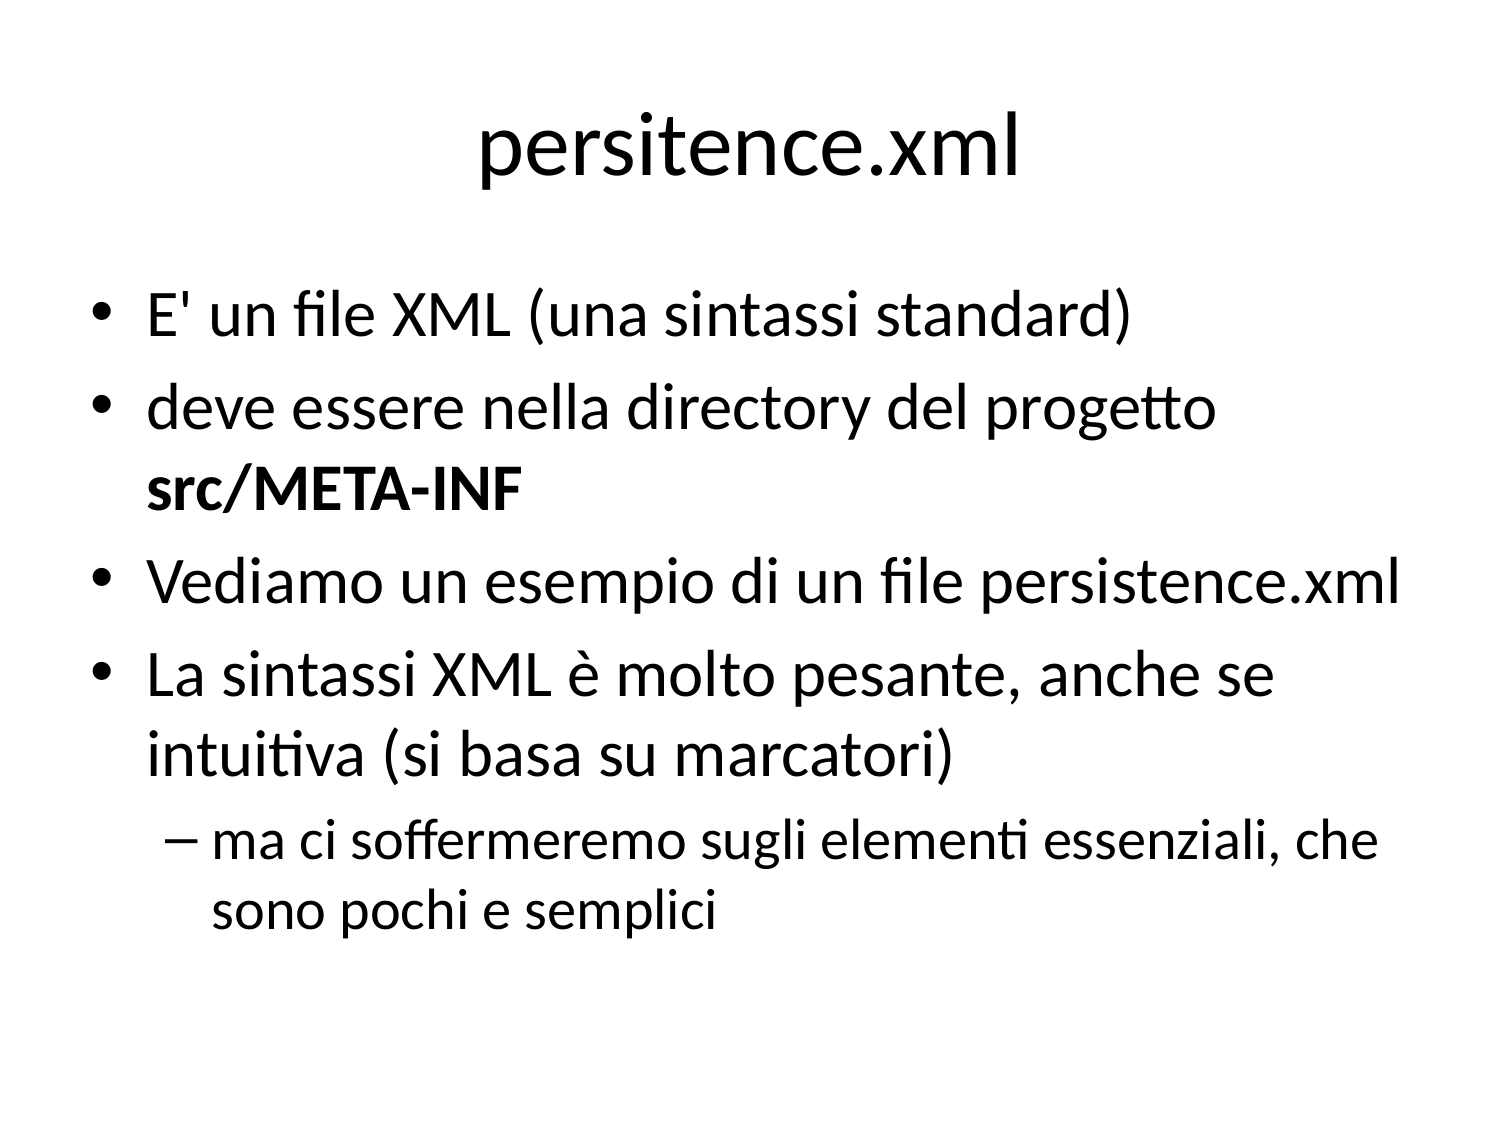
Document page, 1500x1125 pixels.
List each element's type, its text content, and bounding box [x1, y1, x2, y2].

list E' un file XML (una sintassi standard) deve essere nella directory del progetto src/META-INF Vediamo un esempio di un file persistence.xml La sintassi XML è molto pesante, anche se intuitiva (si basa su marcatori) ma ci soffermeremo sugli elementi essenziali, che sono pochi e semplici [75, 262, 1425, 1005]
title persitence.xml [75, 45, 1425, 233]
